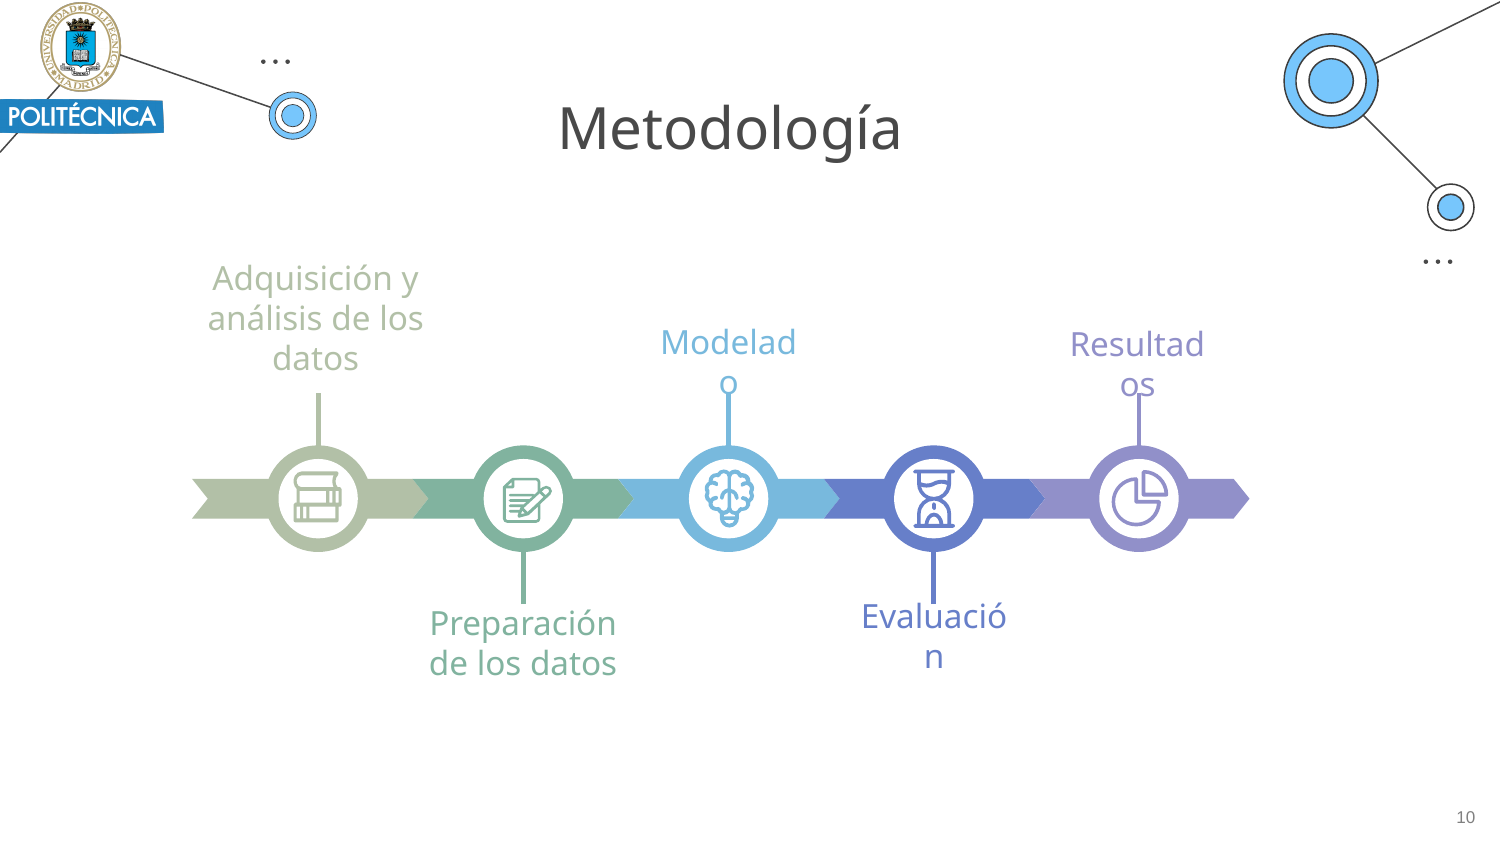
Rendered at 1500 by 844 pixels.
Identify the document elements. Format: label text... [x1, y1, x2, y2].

text_box [490, 445, 533, 457]
picture [0, 0, 179, 143]
text_box [718, 546, 738, 552]
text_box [949, 316, 1329, 553]
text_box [333, 458, 714, 737]
text_box Metodología [272, 76, 1188, 174]
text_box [155, 262, 476, 553]
text_box [923, 445, 943, 457]
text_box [743, 458, 1124, 737]
text_box 10 [1441, 798, 1500, 834]
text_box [538, 316, 919, 539]
